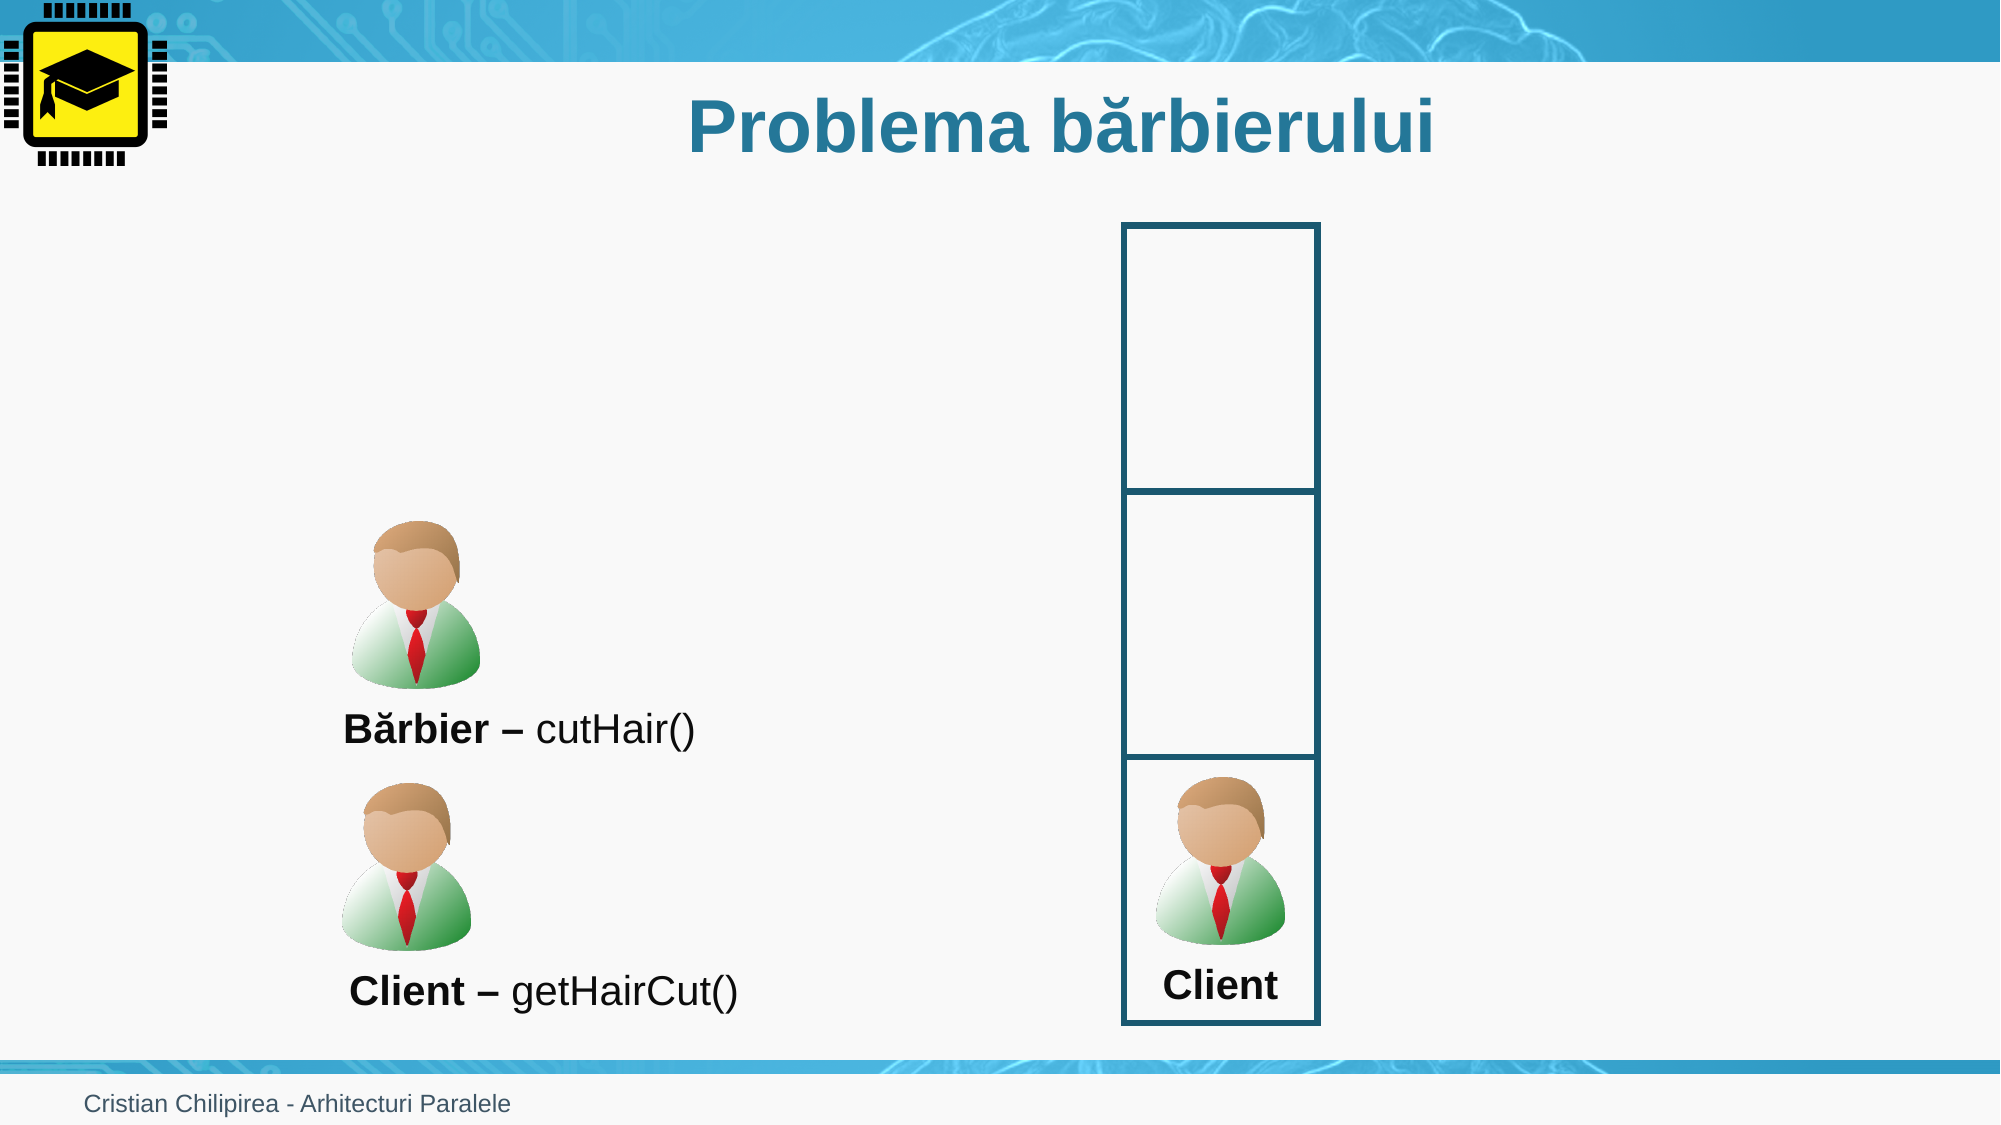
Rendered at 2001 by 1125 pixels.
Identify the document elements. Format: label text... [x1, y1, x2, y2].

title Problema bărbierului [170, 76, 1955, 180]
footer Cristian Chilipirea - Arhitecturi Paralele [68, 1083, 1542, 1125]
text_box Client – getHairCut() [334, 956, 766, 1022]
picture [342, 783, 471, 951]
picture [0, 0, 2000, 166]
text_box [1123, 224, 1318, 490]
text_box [1123, 490, 1318, 756]
picture [0, 1060, 2000, 1074]
picture [351, 521, 480, 689]
text_box [1123, 756, 1318, 1024]
text_box Bărbier – cutHair() [328, 694, 712, 760]
picture [1156, 777, 1285, 945]
